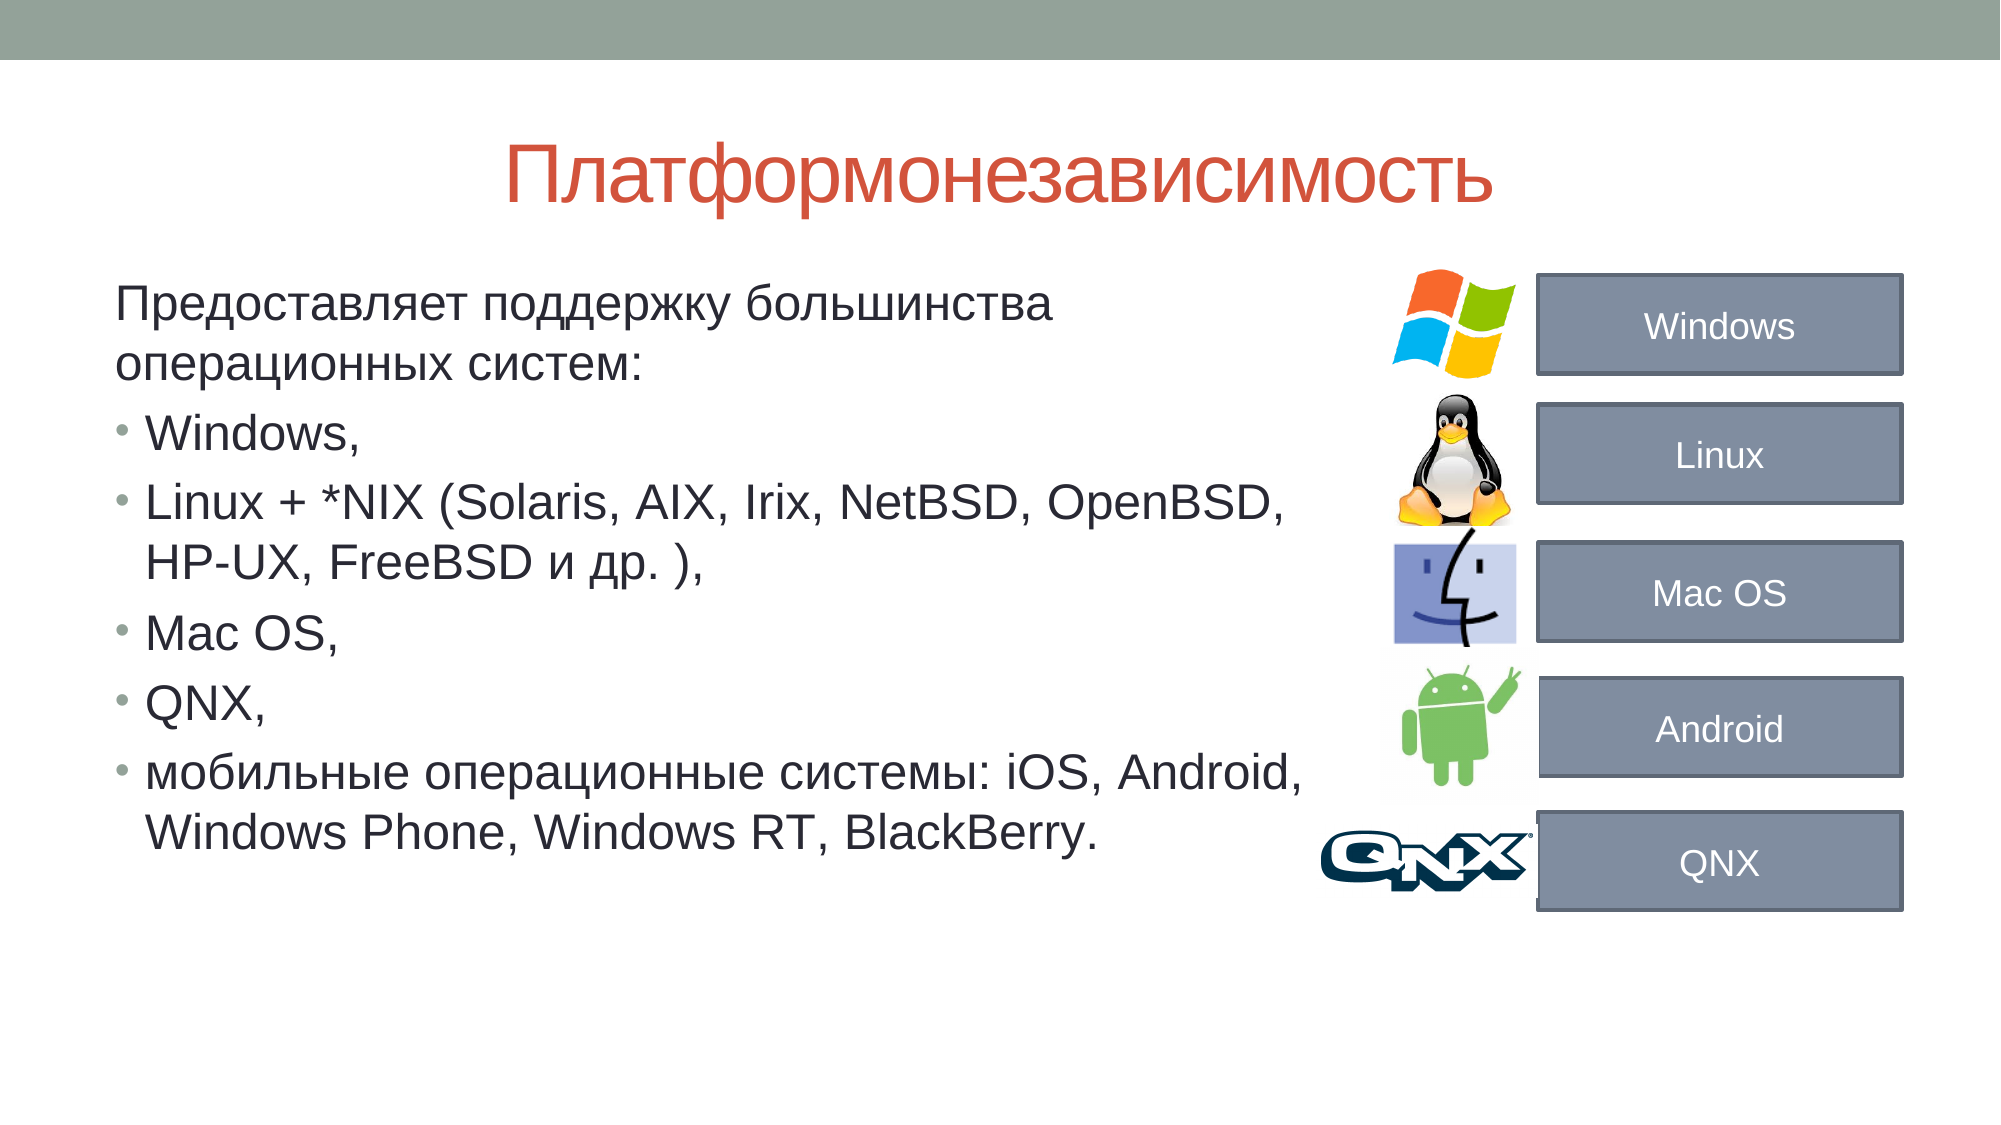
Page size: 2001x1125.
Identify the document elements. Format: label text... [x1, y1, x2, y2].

text_box QNX [1536, 810, 1904, 912]
picture [1316, 824, 1538, 899]
text_box Linux [1536, 402, 1904, 505]
picture [1392, 269, 1518, 380]
picture [1380, 388, 1539, 805]
text_box Android [1547, 676, 1904, 778]
text_box Windows [1536, 273, 1904, 376]
title Платформонезависимость [99, 87, 1900, 250]
list Предоставляет поддержку большинства операционных систем: Windows, Linux + *NIX (Solaris, AIX, Irix, NetBSD, OpenBSD, HP-UX, FreeBSD и др. ), Mac OS, QNX, мобильные операционные системы: iOS, Android, Windows Phone, Windows RT, BlackBerry. [99, 262, 1331, 1063]
text_box Mac OS [1536, 540, 1904, 643]
